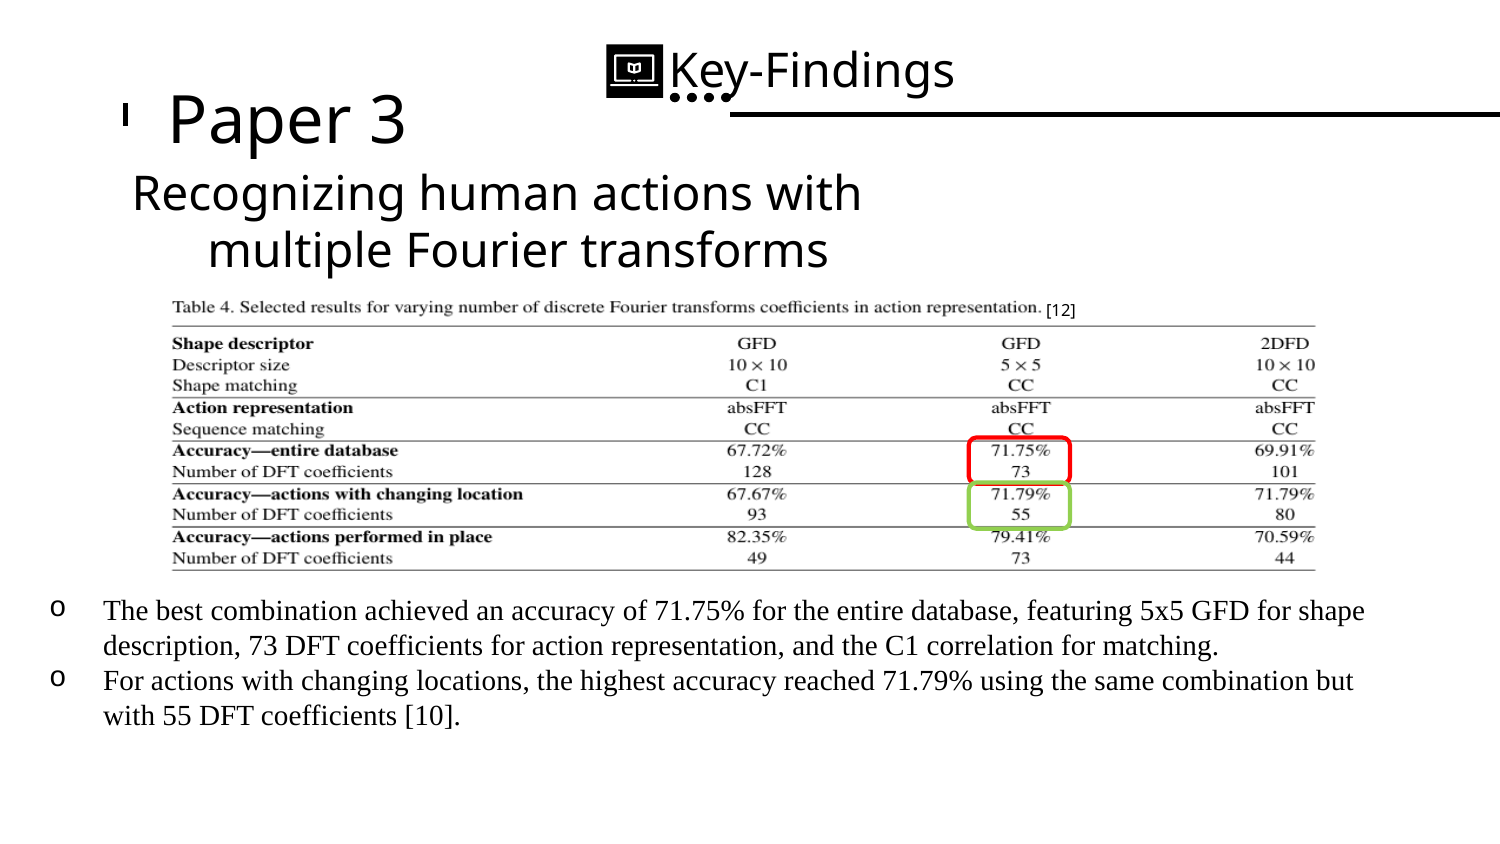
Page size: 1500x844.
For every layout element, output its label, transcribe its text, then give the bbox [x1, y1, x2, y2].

text_box [703, 92, 715, 103]
text_box [614, 54, 655, 82]
subtitle Key-Findings [653, 36, 1033, 101]
picture [142, 287, 1349, 590]
subtitle The best combination achieved an accuracy of 71.75% for the entire database, featuring 5x5 GFD for shape description, 73 DFT coefficients for action representation, and the C1 correlation for matching. For actions with changing locations, the highest accuracy reached 71.79% using the same combination but with 55 DFT coefficients [10]. [13, 582, 1429, 740]
text_box [669, 92, 680, 103]
text_box [721, 92, 732, 103]
text_box [686, 92, 697, 103]
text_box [113, 103, 138, 127]
text_box [606, 44, 664, 98]
subtitle Recognizing human actions with multiple Fourier transforms [0, 151, 975, 289]
title Paper 3 [152, 61, 1382, 156]
